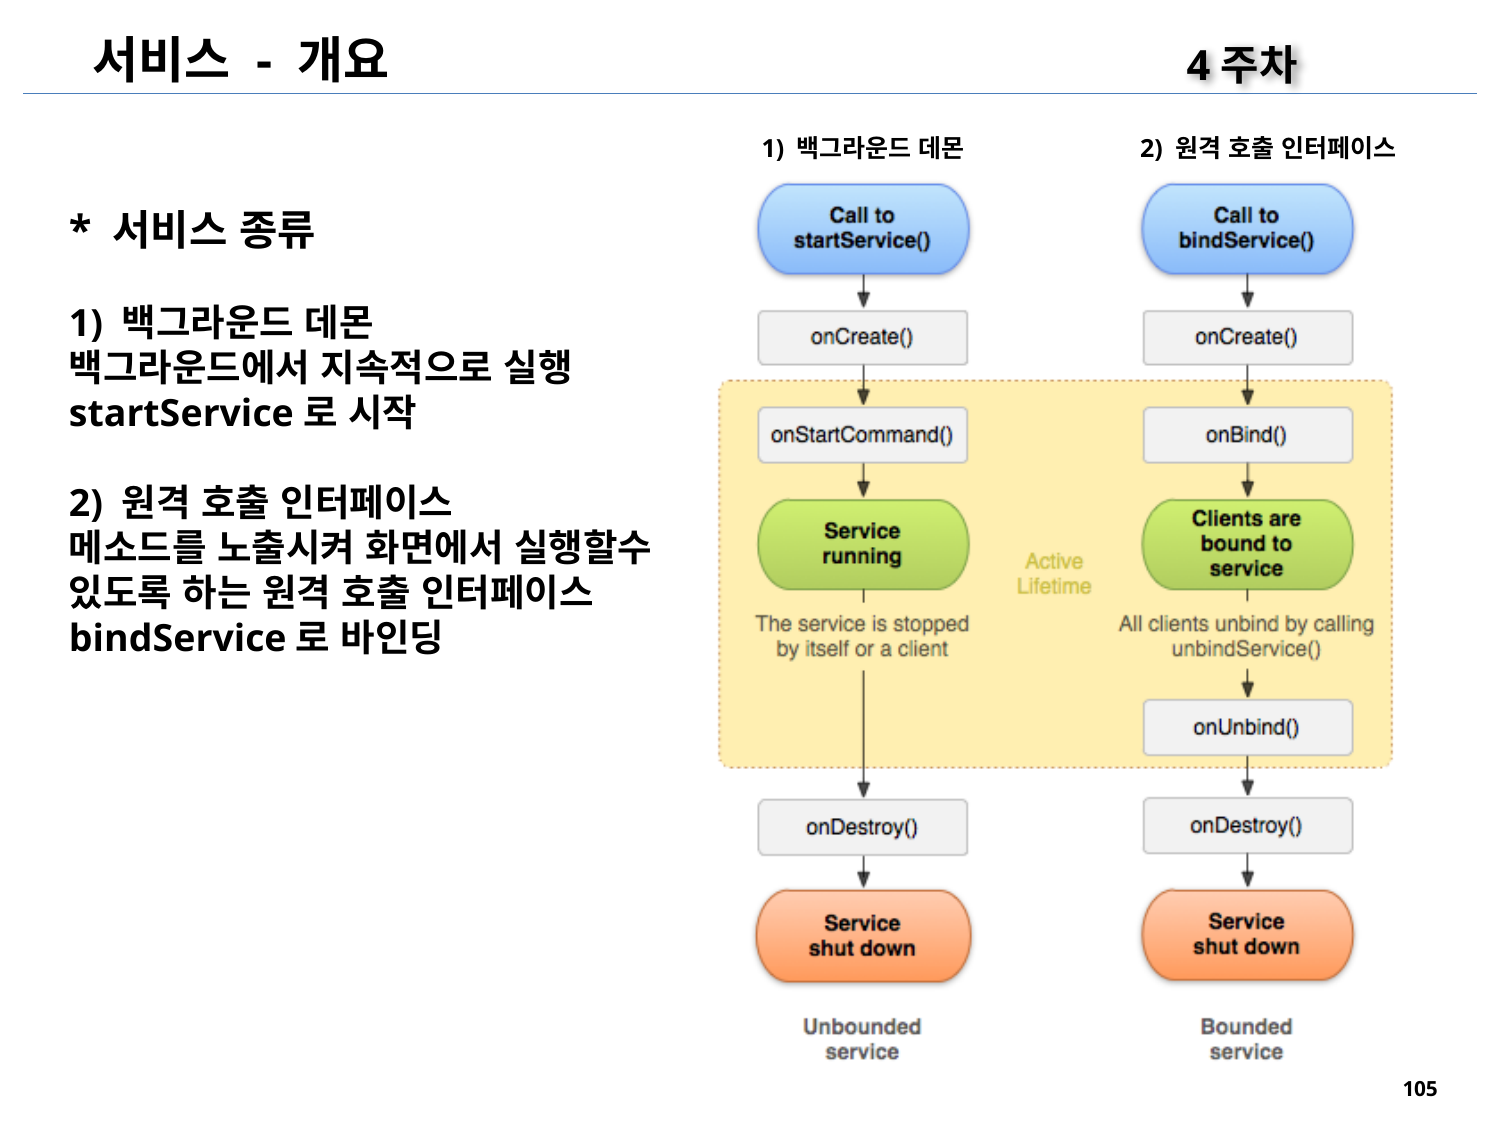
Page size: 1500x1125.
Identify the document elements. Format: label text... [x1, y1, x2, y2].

text_box 1) 백그라운드 데몬 [746, 125, 987, 157]
picture [698, 158, 1411, 1081]
text_box 4주차 [1171, 30, 1313, 96]
text_box * 서비스 종류 1) 백그라운드 데몬 백그라운드에서 지속적으로 실행 startService로 시작 2) 원격 호출 인터페이스 메소드를 노출시켜 화면에서 실행할수 있도록 하는 원격 호출 인터페이스 bindService로 바인딩 [54, 196, 693, 667]
text_box 2) 원격 호출 인터페이스 [1125, 125, 1419, 171]
text_box 서비스 - 개요 [77, 20, 405, 96]
